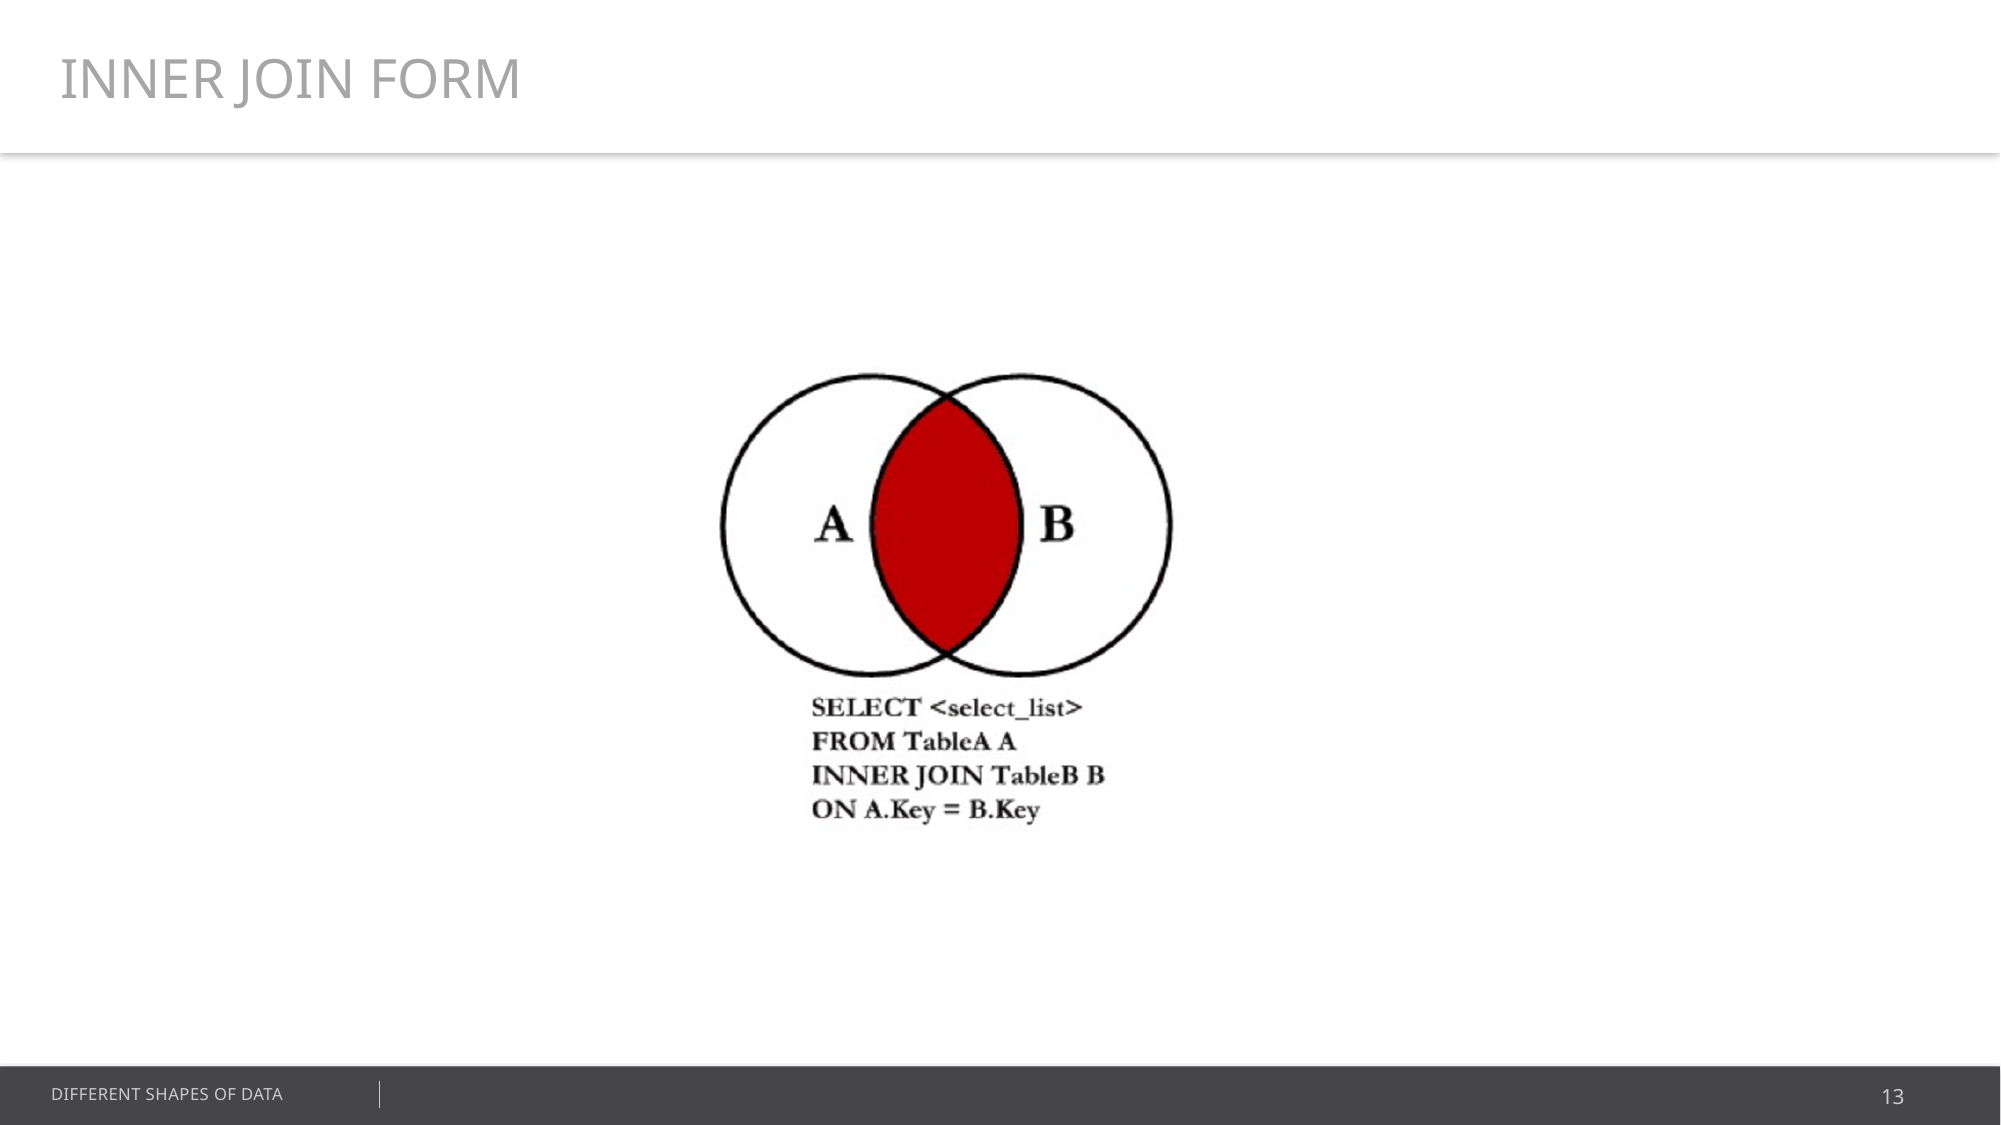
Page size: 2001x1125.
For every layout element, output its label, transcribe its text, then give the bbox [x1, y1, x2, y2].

list INNER JOIN FORM [0, 0, 2000, 153]
picture [667, 339, 1230, 855]
